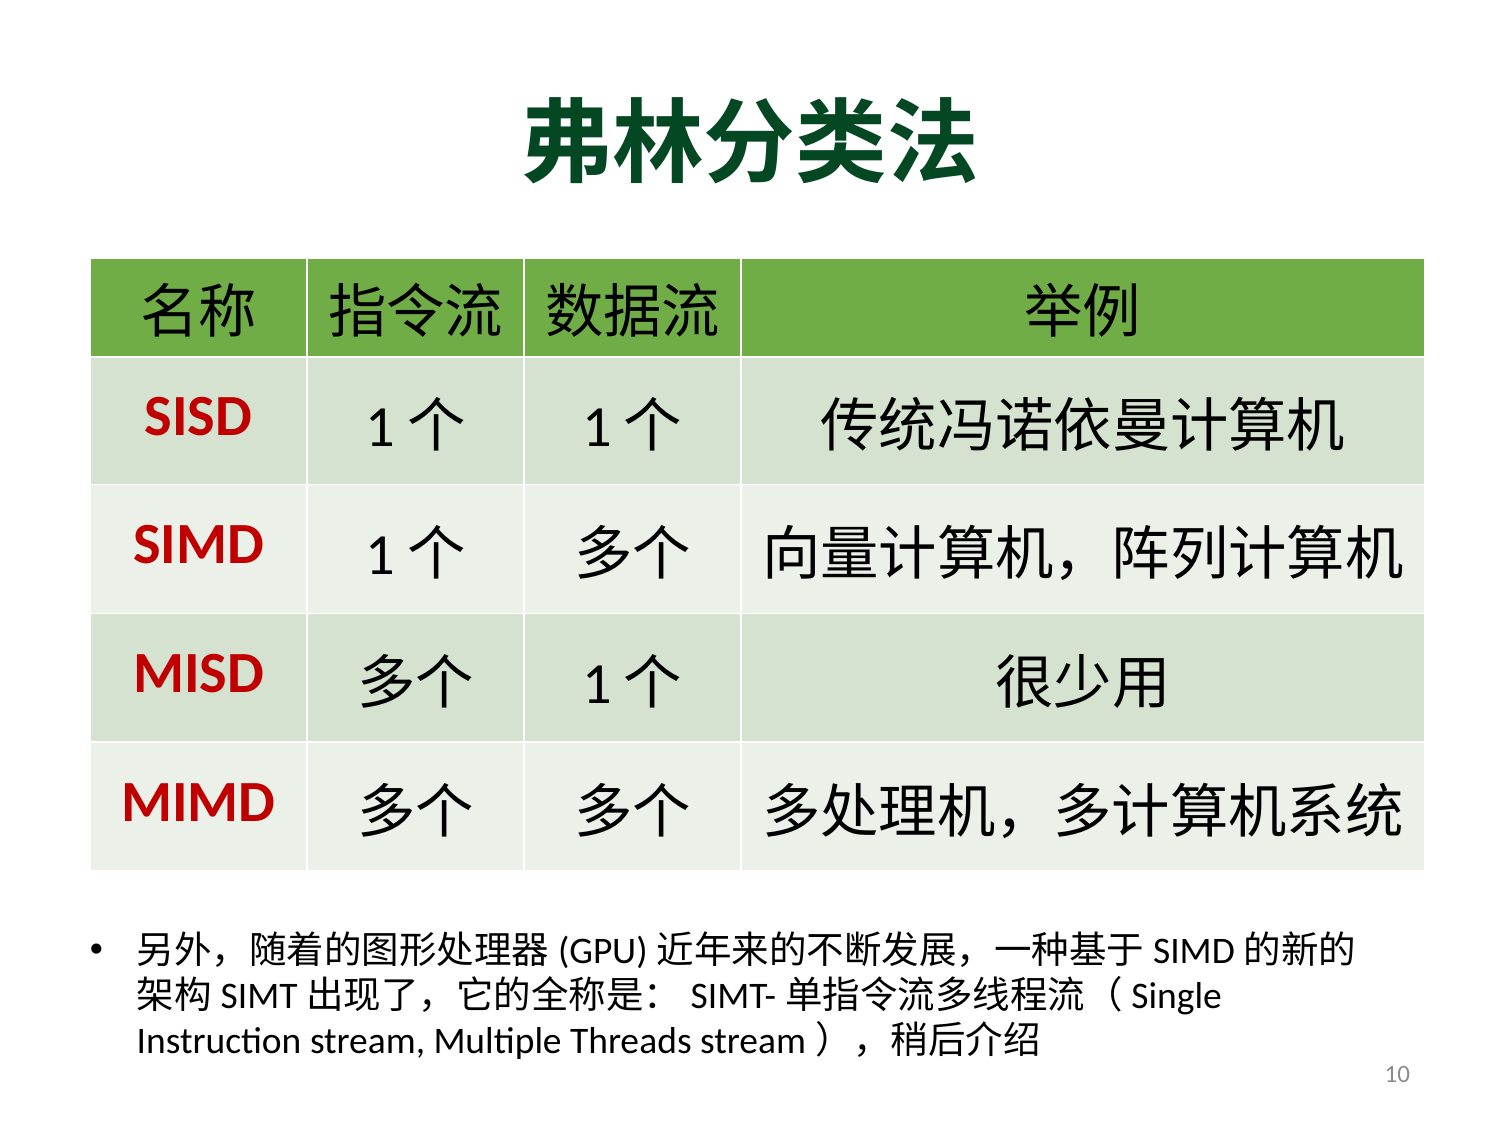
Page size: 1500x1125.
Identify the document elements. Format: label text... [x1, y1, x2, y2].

table_cell 多处理机，多计算机系统 [742, 743, 1424, 870]
table_header 数据流 [525, 259, 740, 356]
table_cell SIMD [91, 485, 306, 613]
table_cell MISD [91, 614, 306, 741]
table_header 举例 [742, 259, 1424, 356]
table_cell SISD [91, 358, 306, 484]
table_header 指令流 [308, 259, 523, 356]
table_cell 多个 [525, 485, 740, 613]
table_cell 1个 [308, 358, 523, 484]
table_cell 1个 [525, 614, 740, 741]
table_cell 1个 [308, 485, 523, 613]
table_cell 很少用 [742, 614, 1424, 741]
table_cell 传统冯诺依曼计算机 [742, 358, 1424, 484]
title 弗林分类法 [75, 45, 1425, 233]
table_cell 多个 [308, 614, 523, 741]
slide_number 10 [1074, 1042, 1425, 1103]
text_box 另外，随着的图形处理器(GPU)近年来的不断发展，一种基于SIMD的新的架构SIMT出现了，它的全称是：SIMT-单指令流多线程流（Single Instruction stream, Multiple Threads stream），稍后介绍 [74, 918, 1385, 1069]
table_cell 多个 [308, 743, 523, 870]
table_cell 向量计算机，阵列计算机 [742, 485, 1424, 613]
table_cell MIMD [91, 743, 306, 870]
table_header 名称 [91, 259, 306, 356]
table_cell 多个 [525, 743, 740, 870]
table_cell 1个 [525, 358, 740, 484]
